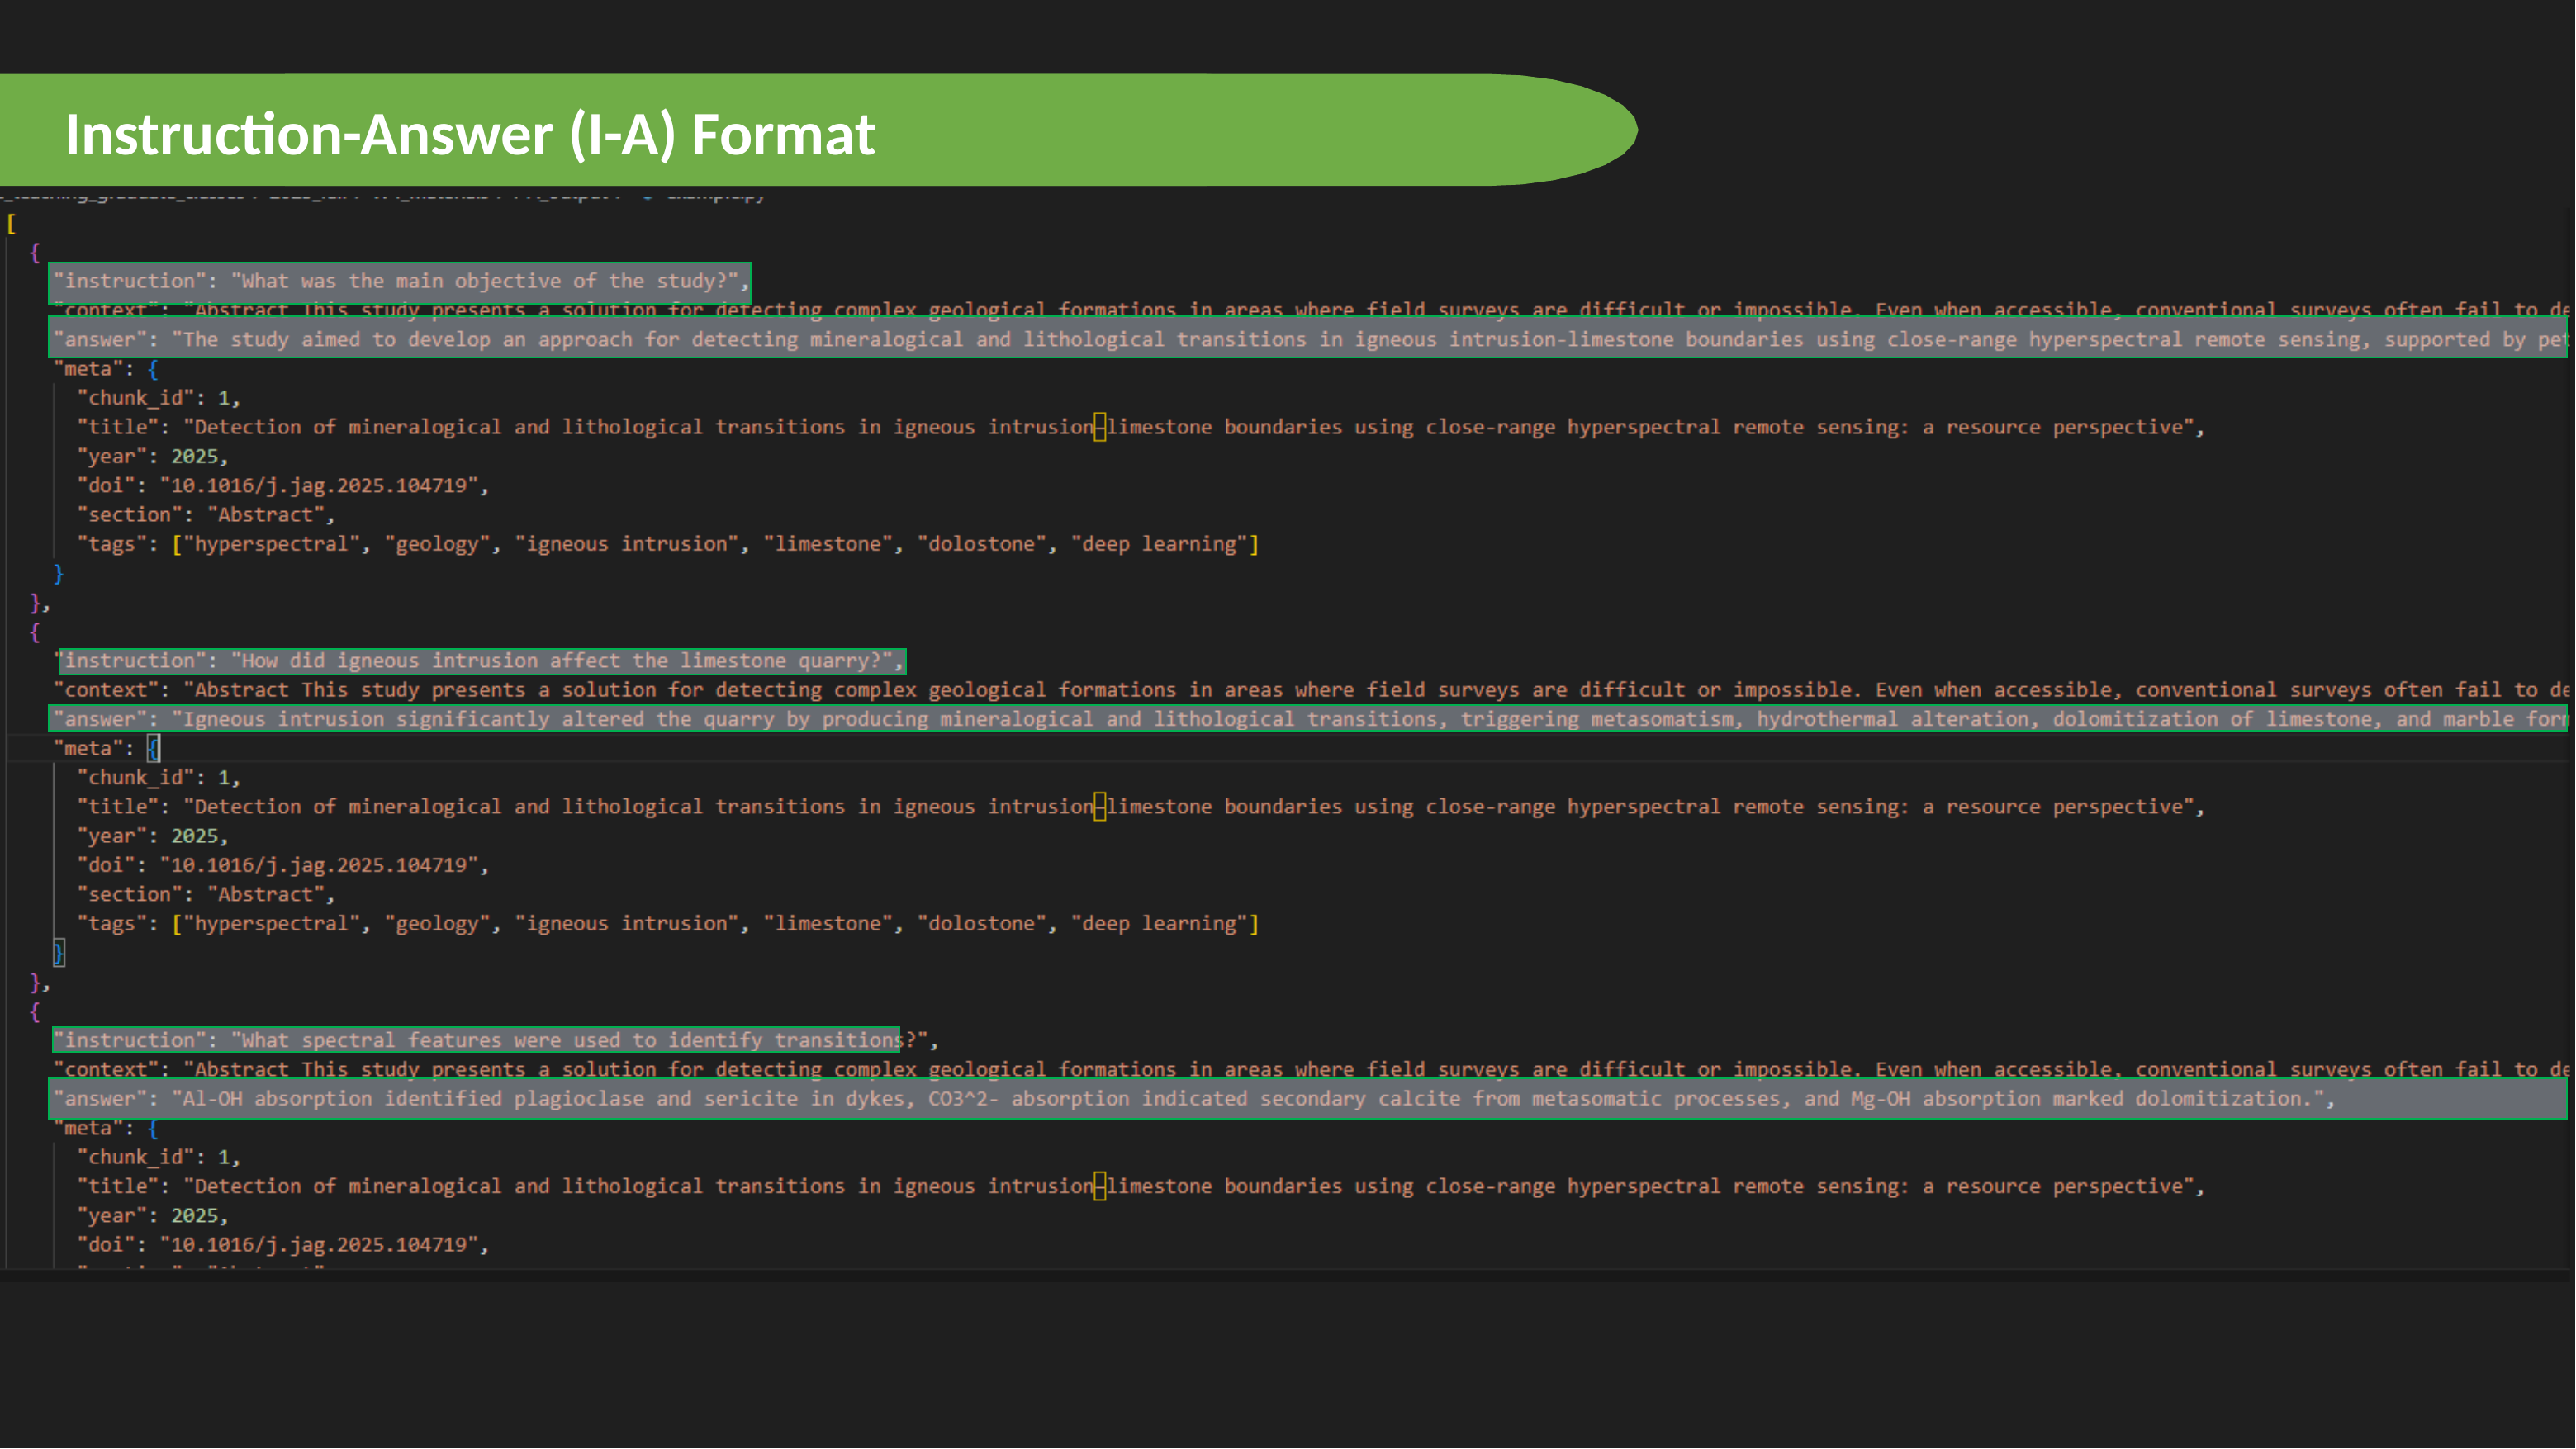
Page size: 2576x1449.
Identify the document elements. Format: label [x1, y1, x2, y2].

text_box [0, 73, 1639, 187]
picture [0, 197, 2570, 1282]
